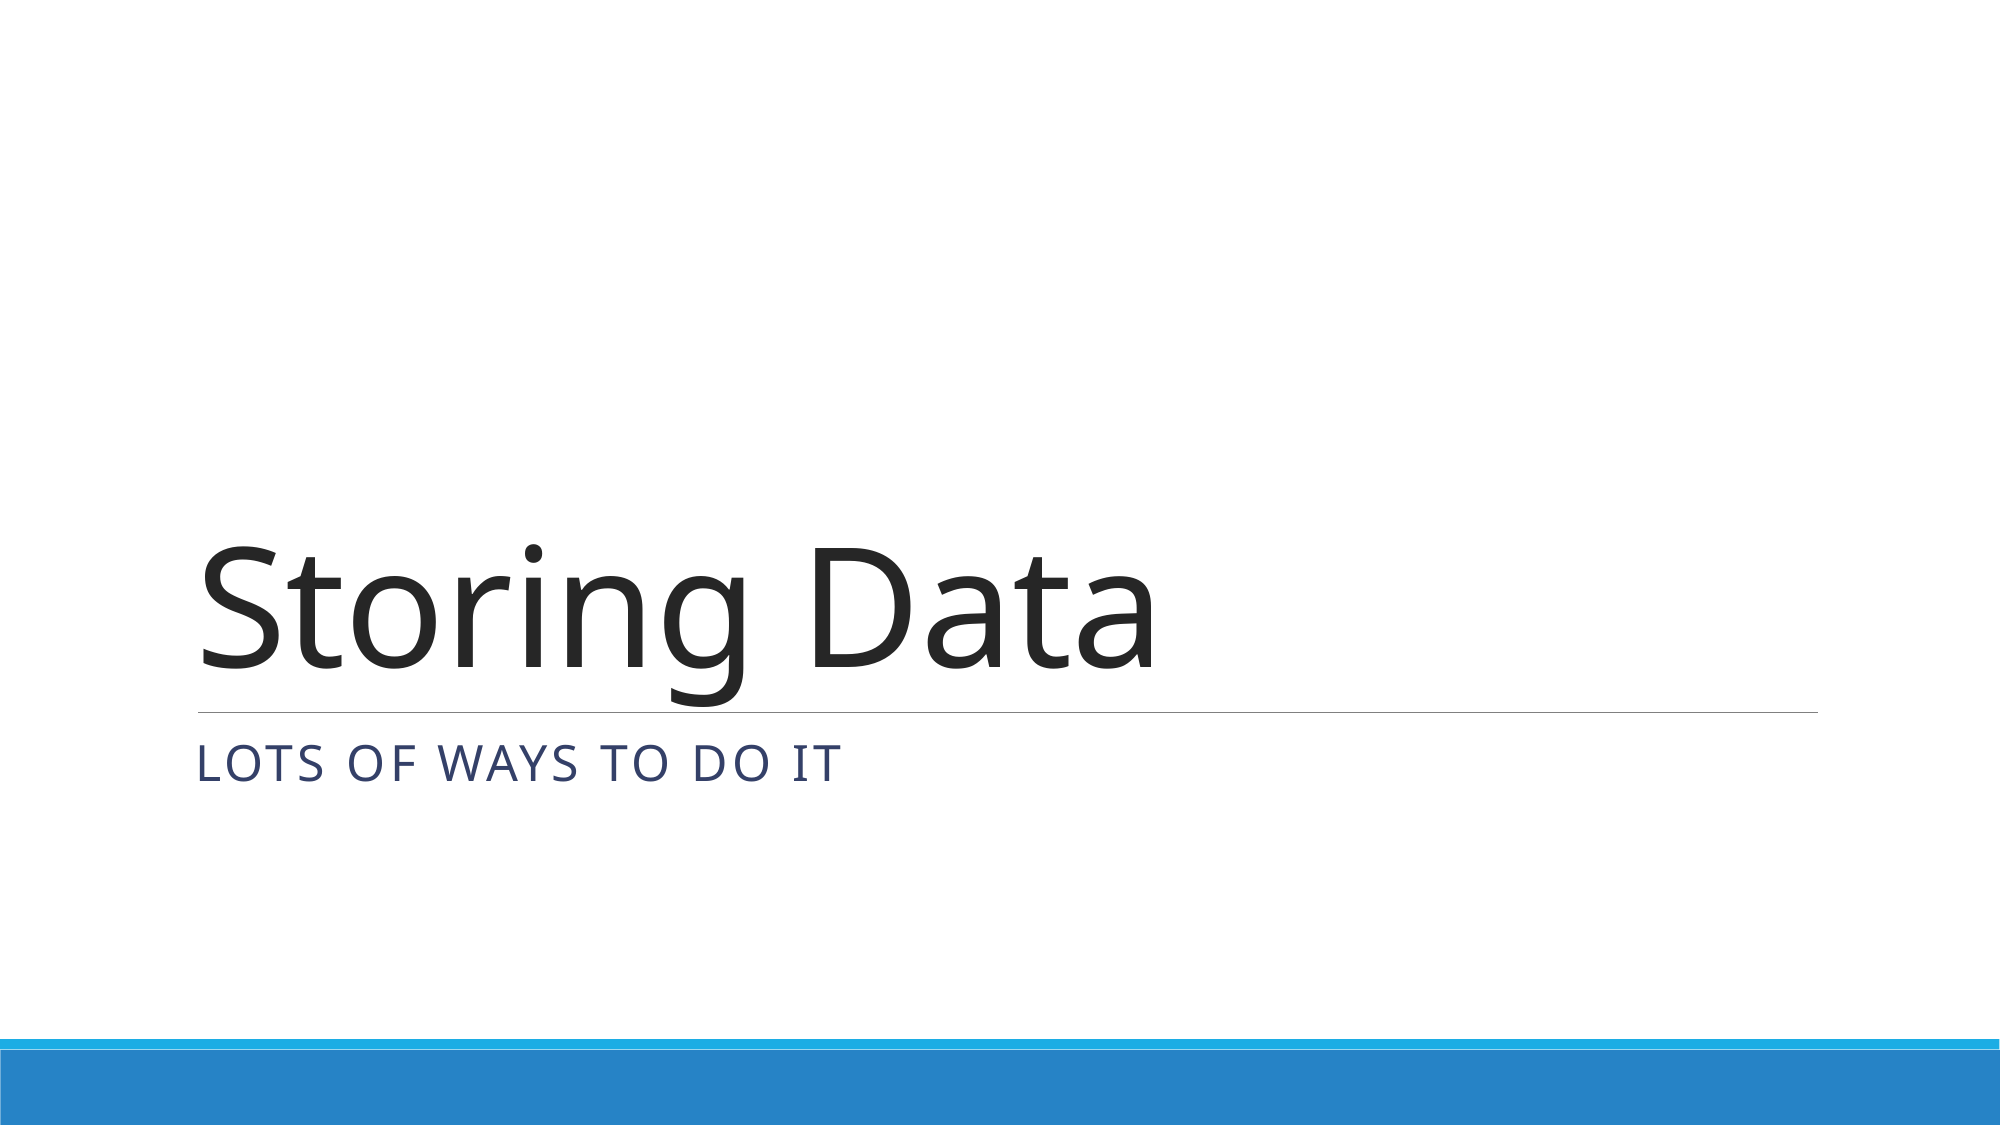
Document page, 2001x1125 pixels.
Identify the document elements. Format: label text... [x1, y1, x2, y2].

list Lots of ways to do it [180, 730, 1830, 918]
title Storing Data [180, 124, 1830, 710]
